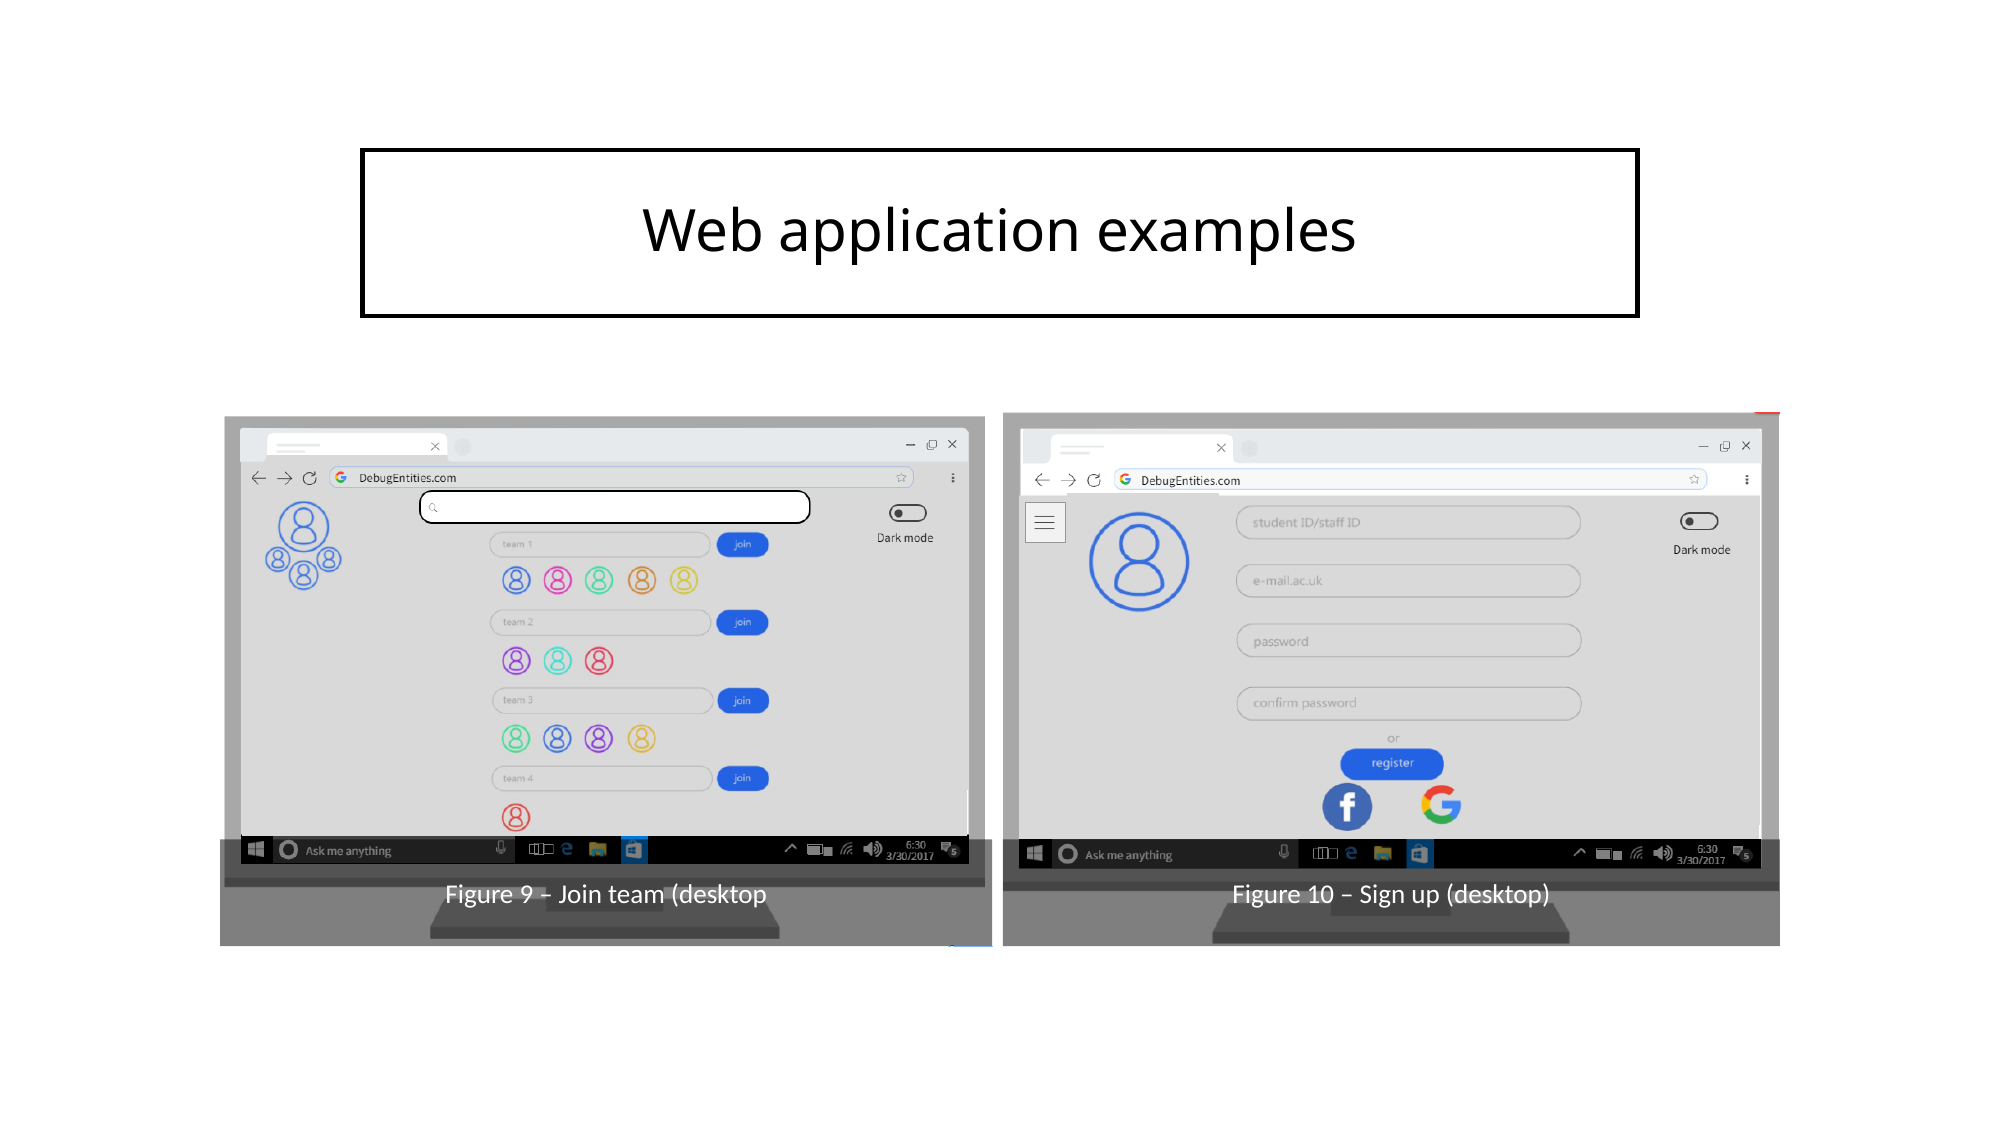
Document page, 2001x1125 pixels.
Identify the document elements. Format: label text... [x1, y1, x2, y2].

picture [220, 412, 993, 947]
picture [1002, 412, 1780, 947]
title Web application examples [362, 150, 1638, 317]
